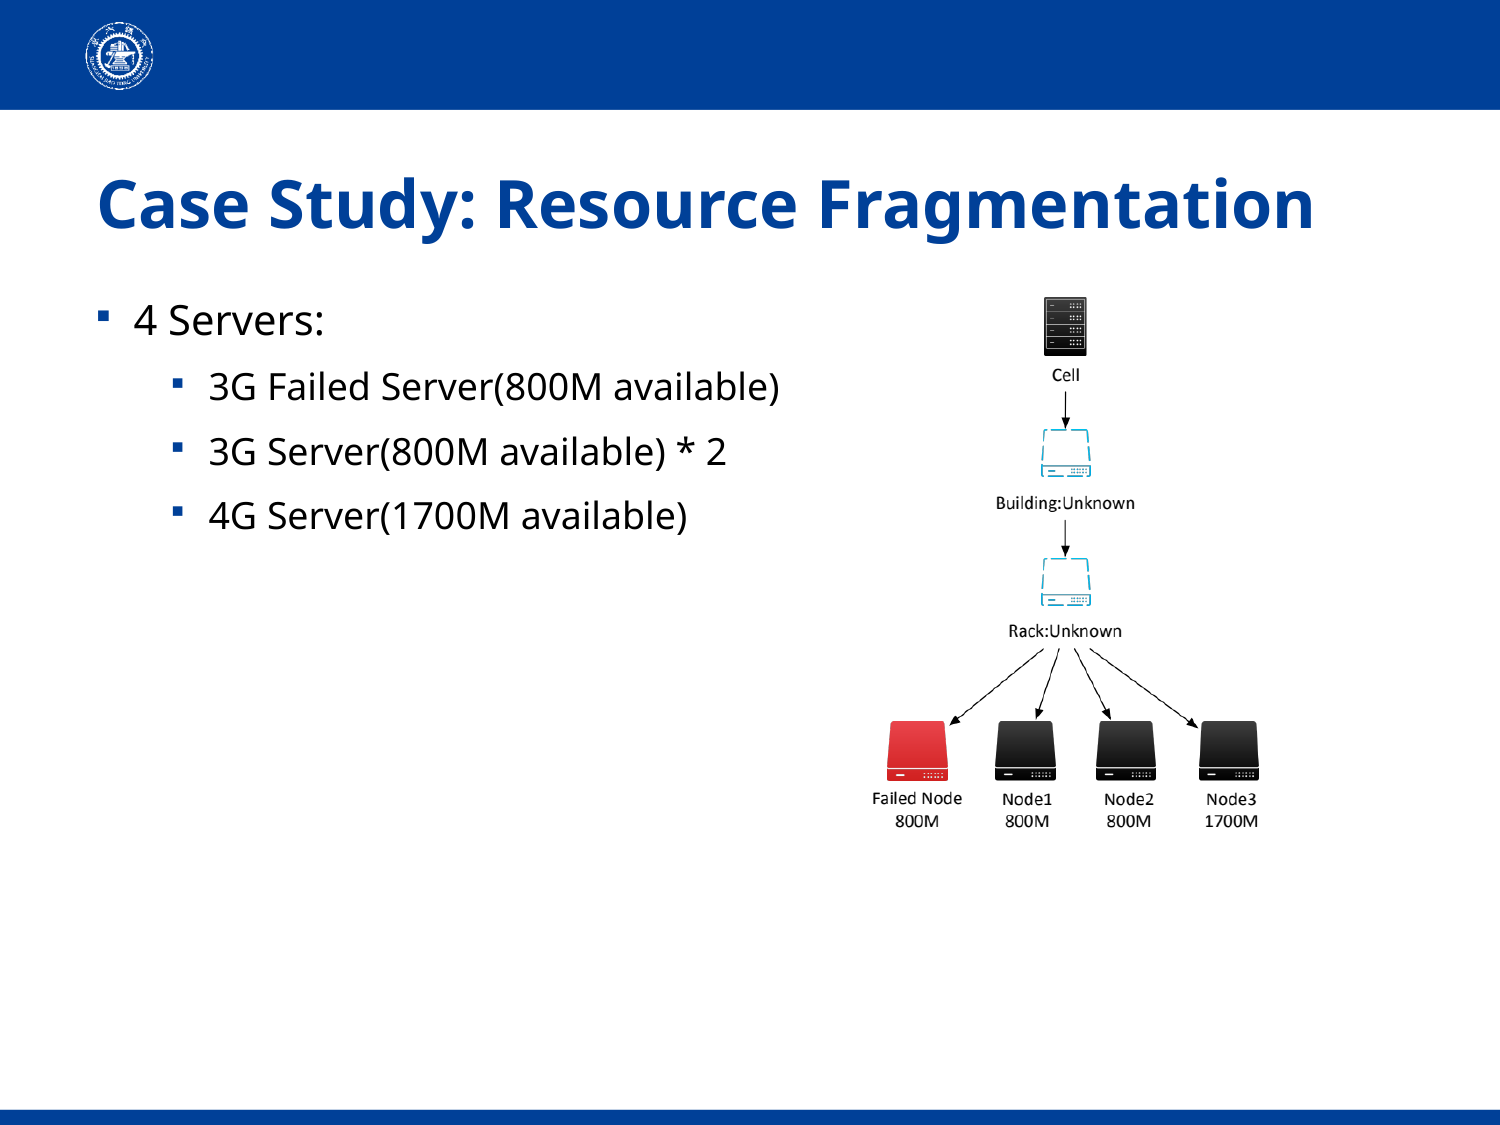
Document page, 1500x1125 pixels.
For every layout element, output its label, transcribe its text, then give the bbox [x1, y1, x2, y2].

picture [865, 297, 1264, 836]
picture [81, 17, 157, 93]
list 4 Servers: 3G Failed Server(800M available) 3G Server(800M available) * 2 4G Server(1700M available) [81, 276, 1455, 1084]
title Case Study: Resource Fragmentation [81, 159, 1455, 254]
